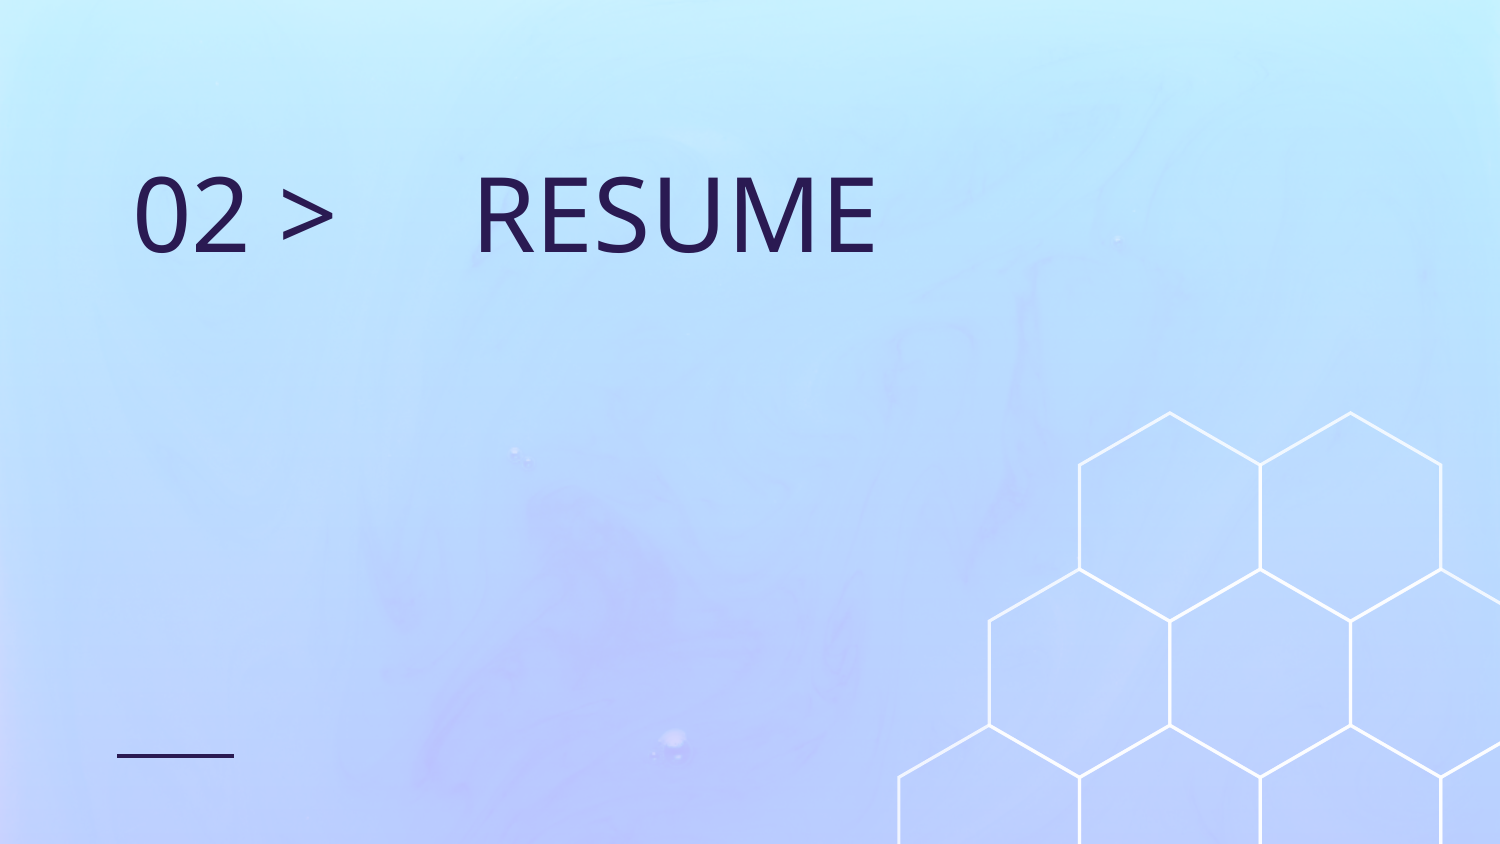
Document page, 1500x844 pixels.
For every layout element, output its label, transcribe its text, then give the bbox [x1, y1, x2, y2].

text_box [897, 410, 1500, 844]
title 02 > [117, 133, 457, 289]
title RESUME [457, 133, 1383, 289]
